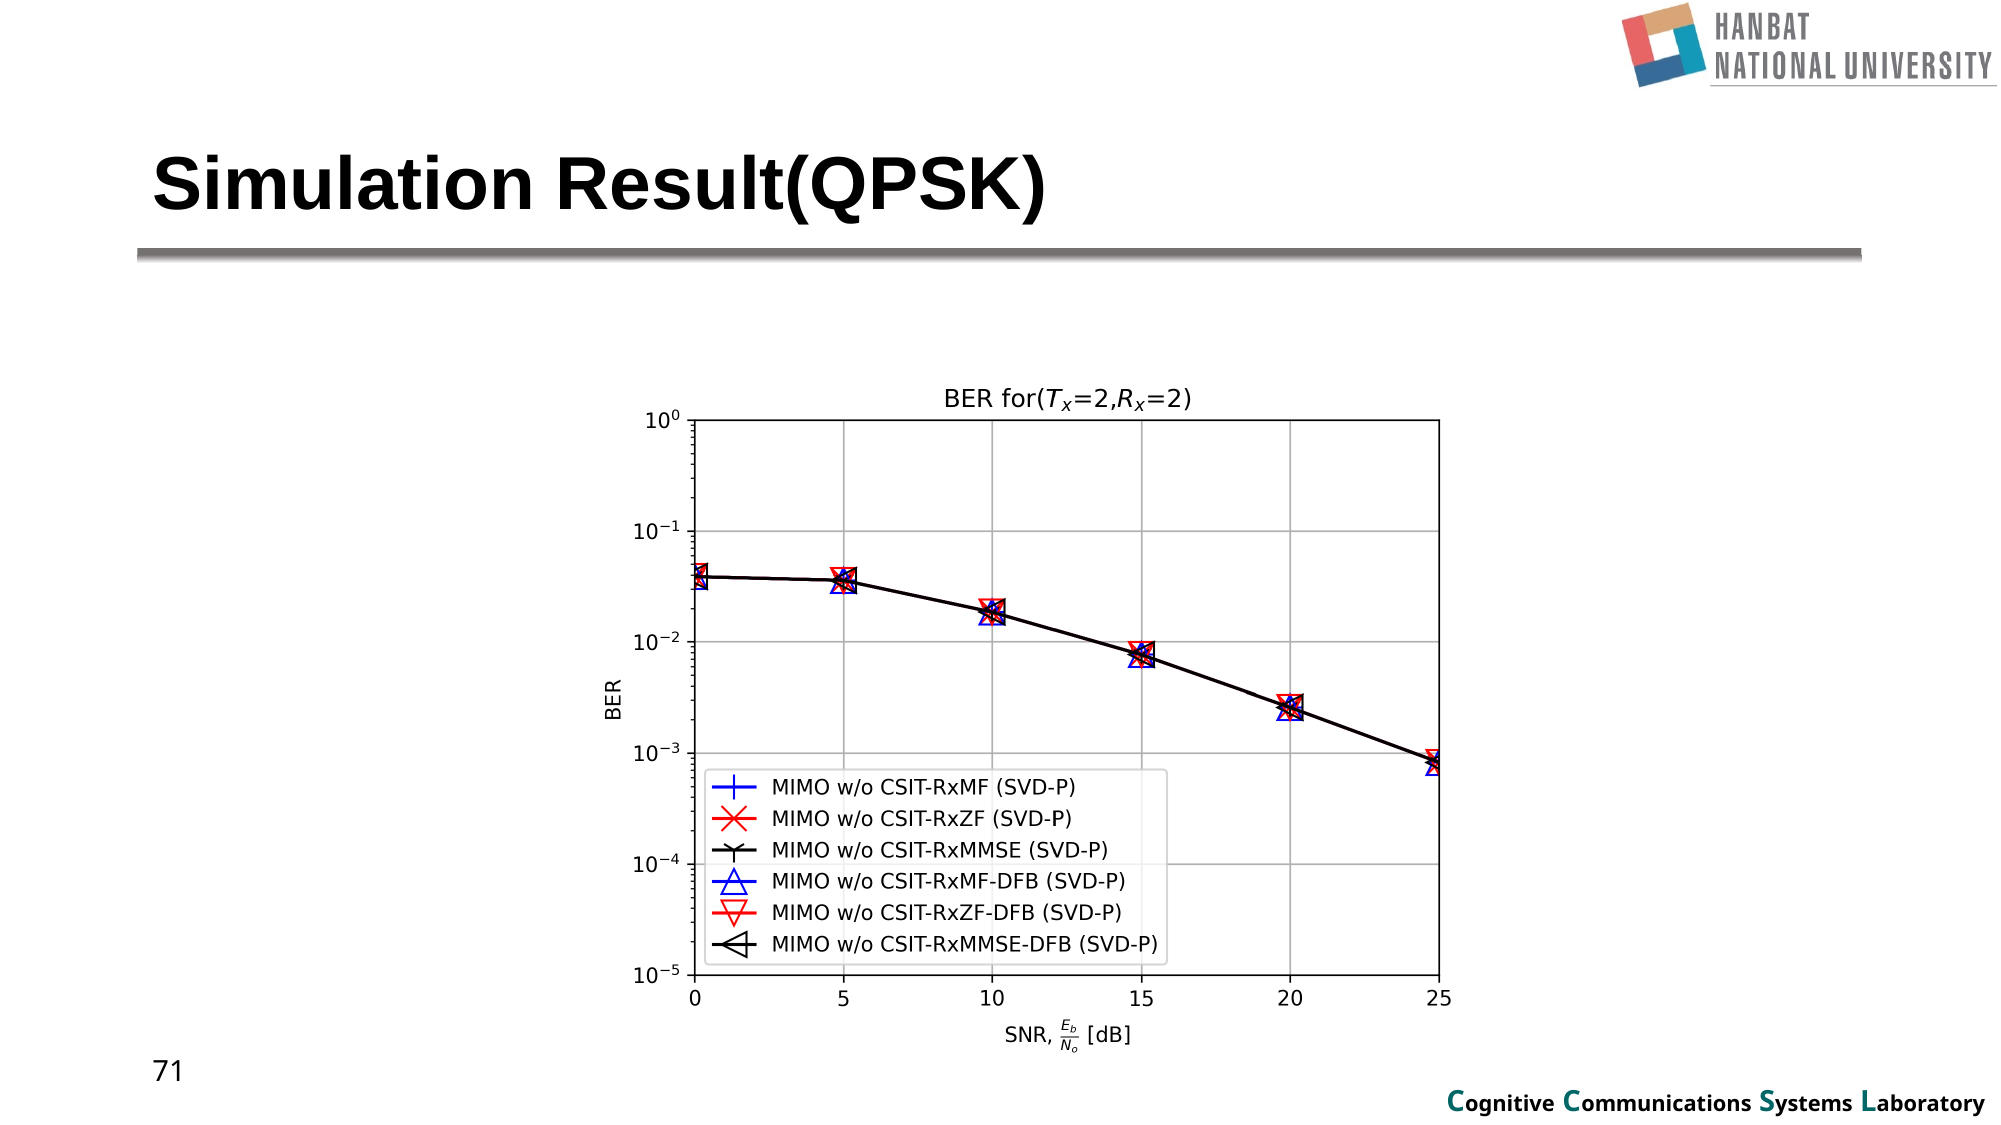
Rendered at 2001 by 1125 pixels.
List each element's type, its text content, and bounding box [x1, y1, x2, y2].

title Simulation Result(QPSK) [137, 129, 1863, 242]
picture [1621, 2, 1998, 90]
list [574, 333, 1535, 1054]
slide_number 71 [137, 1042, 357, 1103]
